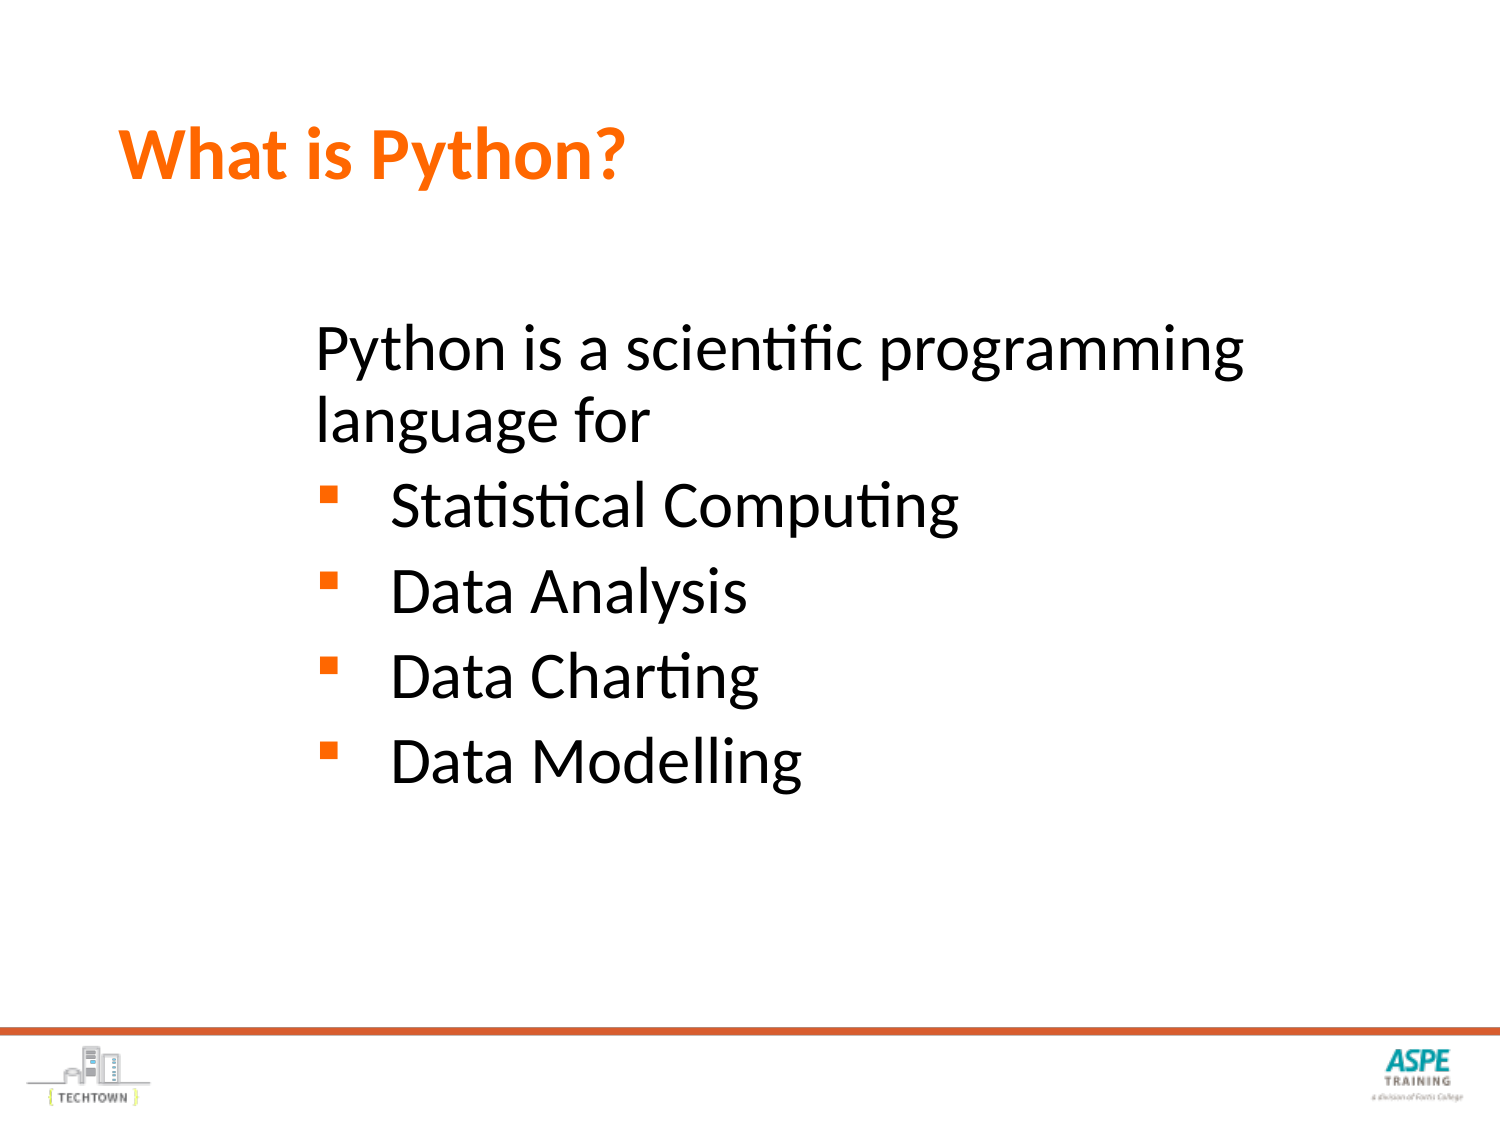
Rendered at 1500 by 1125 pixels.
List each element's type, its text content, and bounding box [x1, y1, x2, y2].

list Python is a scientific programming language for Statistical Computing Data Analysis Data Charting Data Modelling [300, 212, 1275, 955]
title What is Python? [103, 59, 1397, 250]
